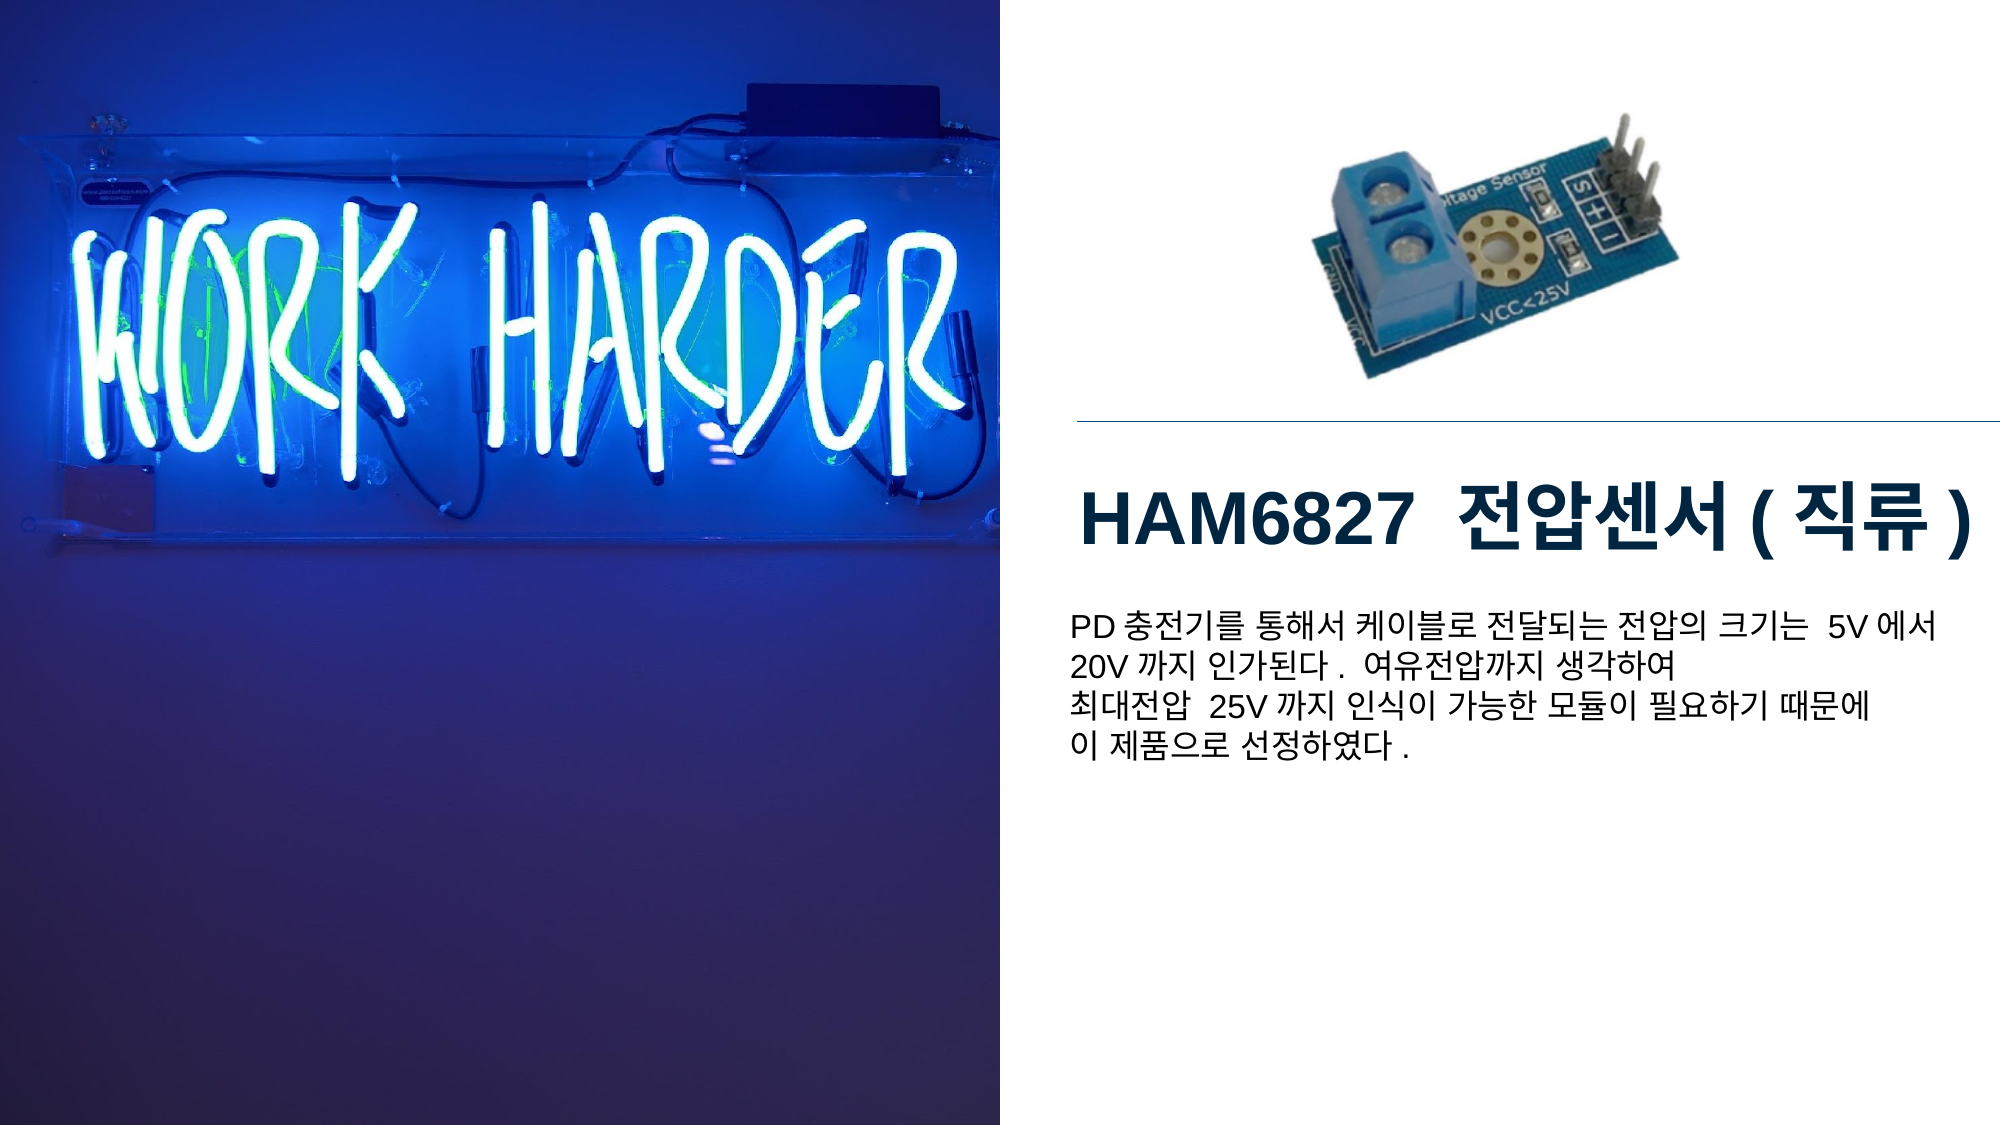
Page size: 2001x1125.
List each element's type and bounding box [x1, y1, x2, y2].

picture [0, 0, 1001, 1125]
text_box [1054, 421, 2000, 775]
picture [1279, 31, 1724, 405]
